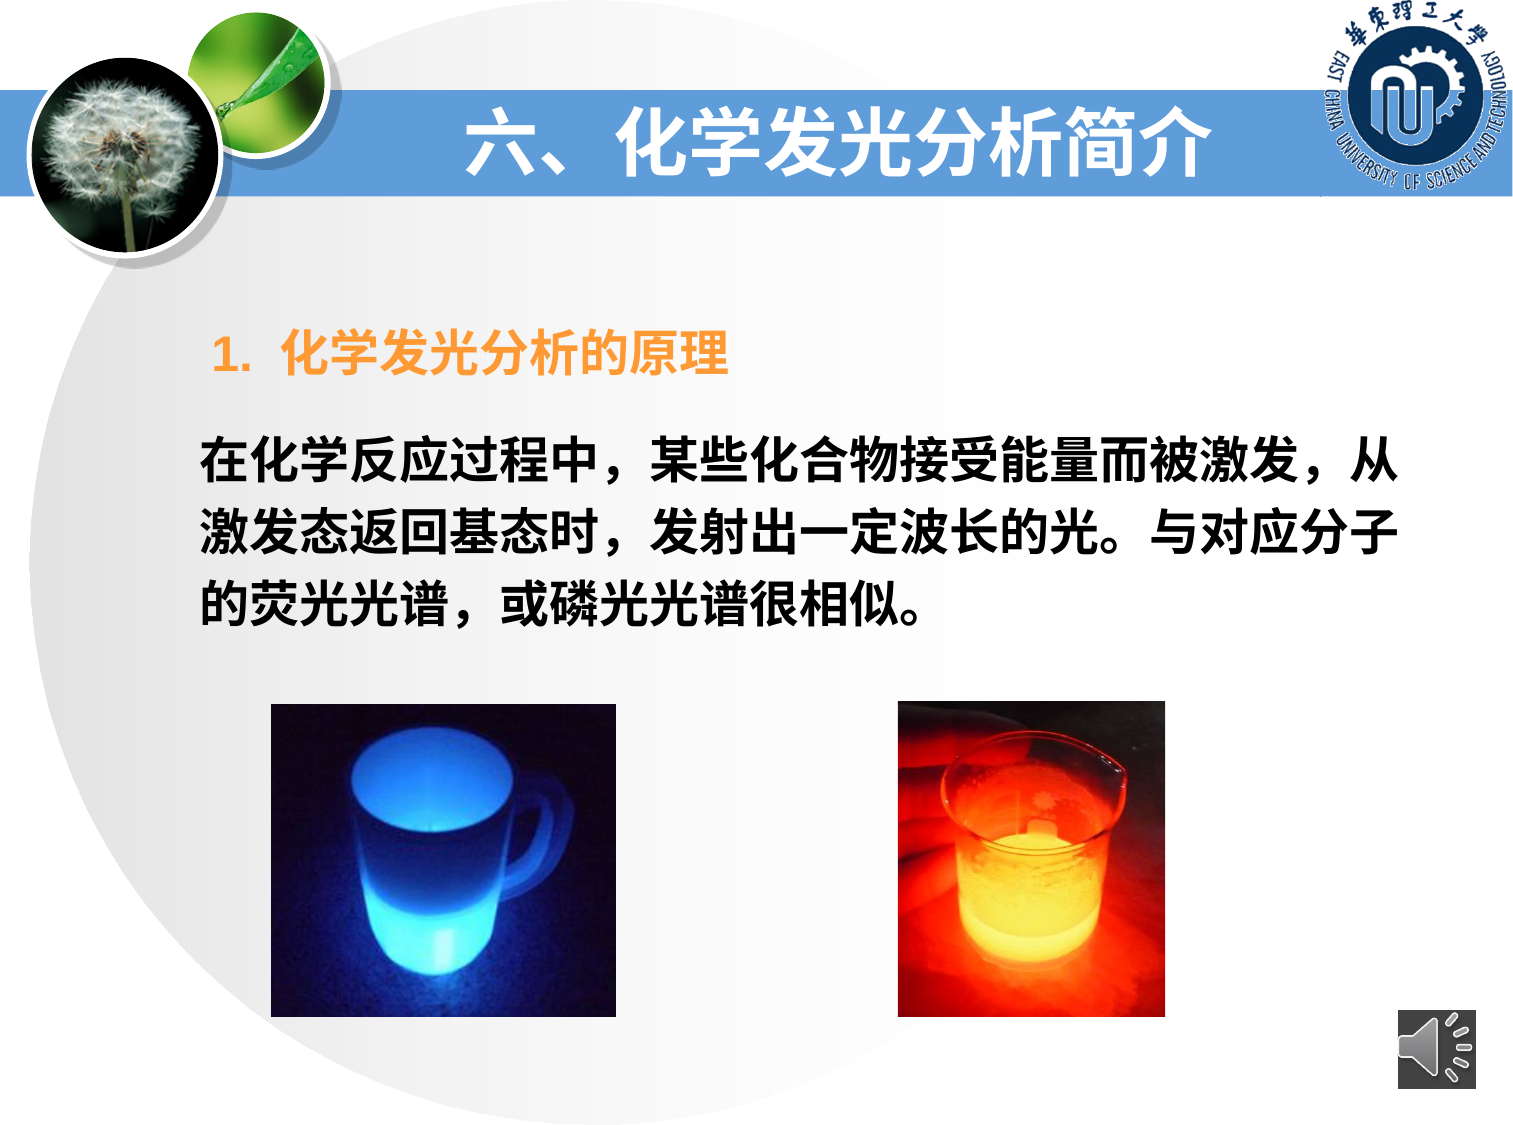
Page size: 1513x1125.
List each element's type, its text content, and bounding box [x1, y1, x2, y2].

picture [1320, 0, 1513, 197]
picture [187, 12, 325, 154]
list 1. 化学发光分析的原理 [196, 314, 1482, 990]
picture [31, 57, 219, 253]
picture [897, 701, 1166, 1017]
text_box 在化学反应过程中，某些化合物接受能量而被激发，从激发态返回基态时，发射出一定波长的光。与对应分子的荧光光谱，或磷光光谱很相似。 [184, 408, 1442, 640]
title 六、化学发光分析简介 [340, 99, 1336, 180]
picture [1396, 1009, 1478, 1090]
picture [271, 703, 616, 1017]
